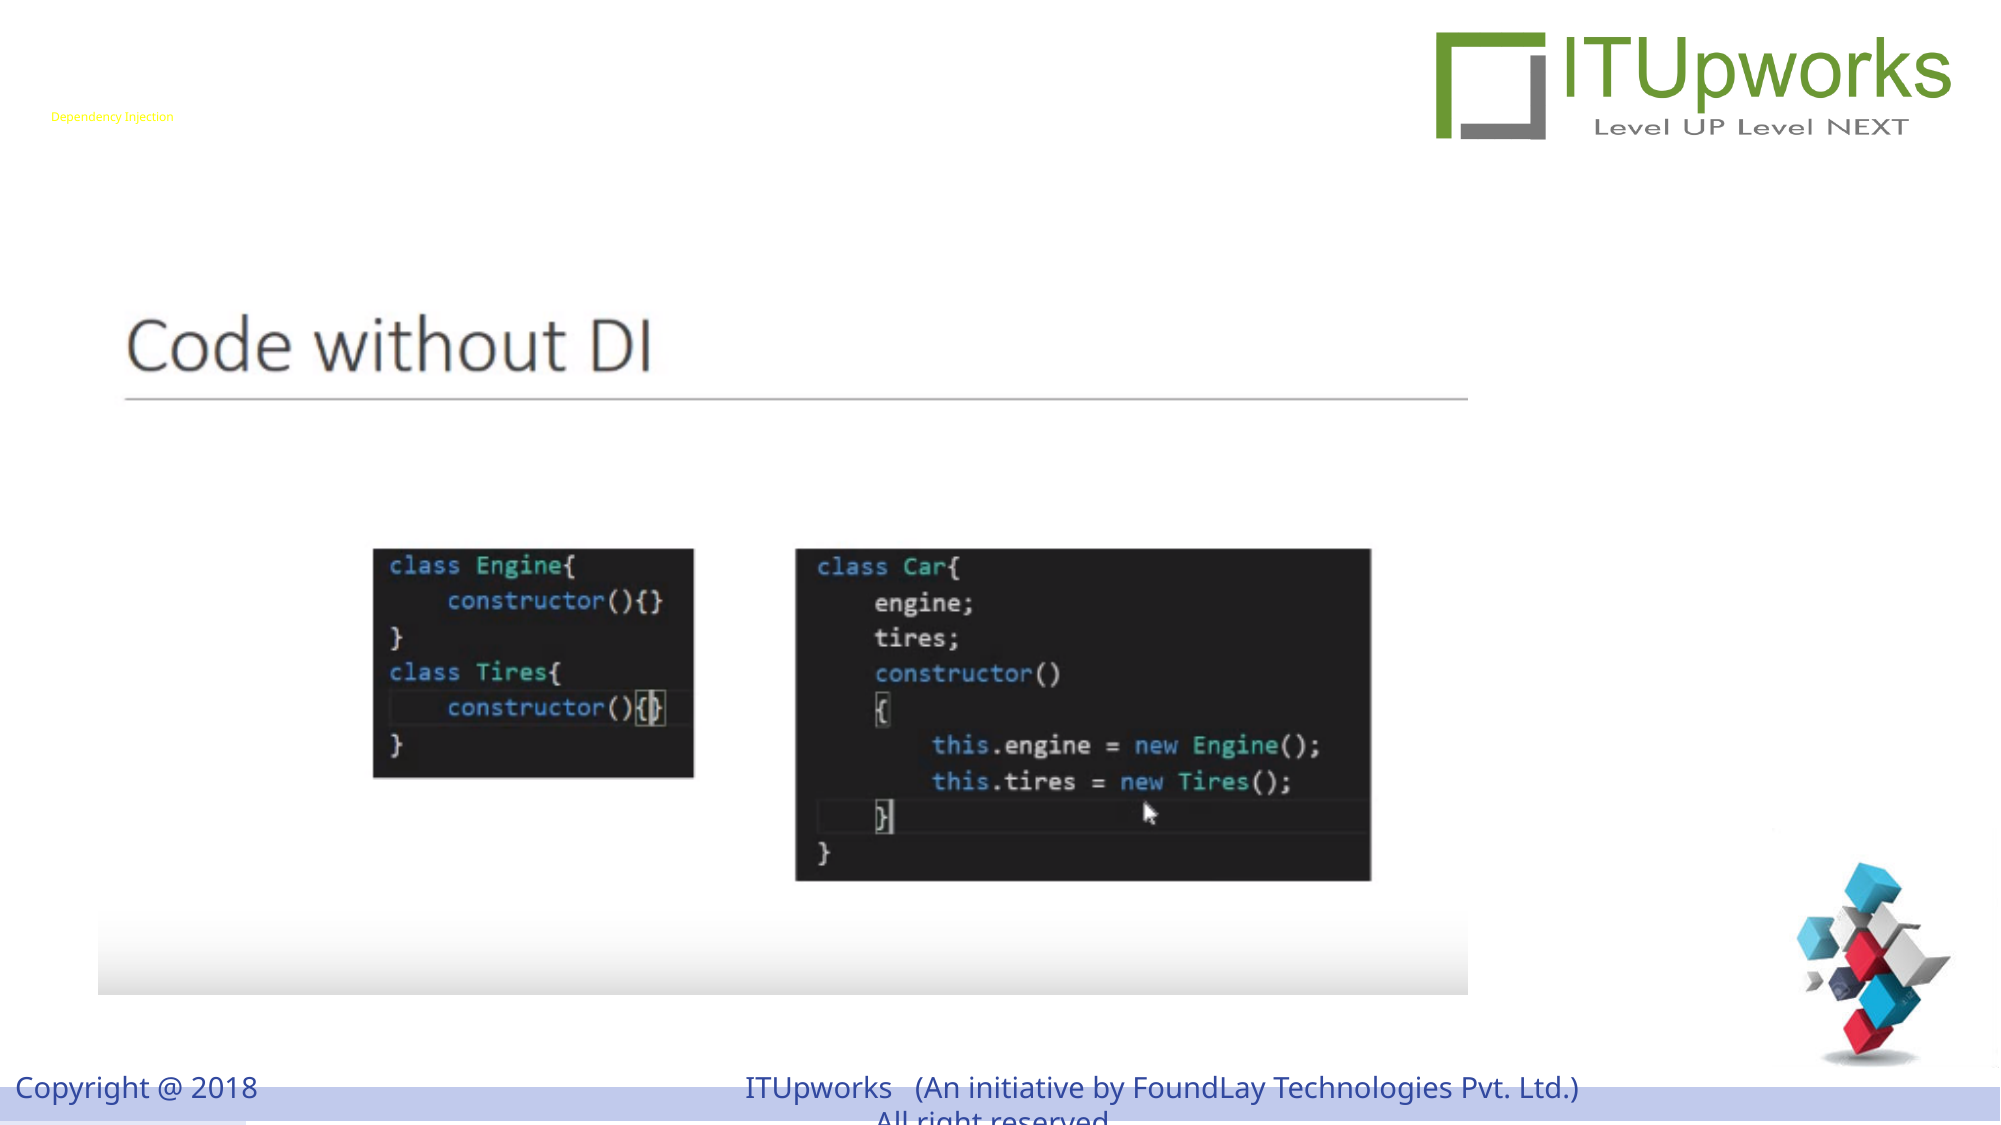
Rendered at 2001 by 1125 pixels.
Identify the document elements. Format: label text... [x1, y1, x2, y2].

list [98, 297, 1468, 995]
picture [1772, 828, 1999, 1068]
picture [1428, 23, 1962, 149]
title Dependency Injection [36, 73, 1574, 175]
